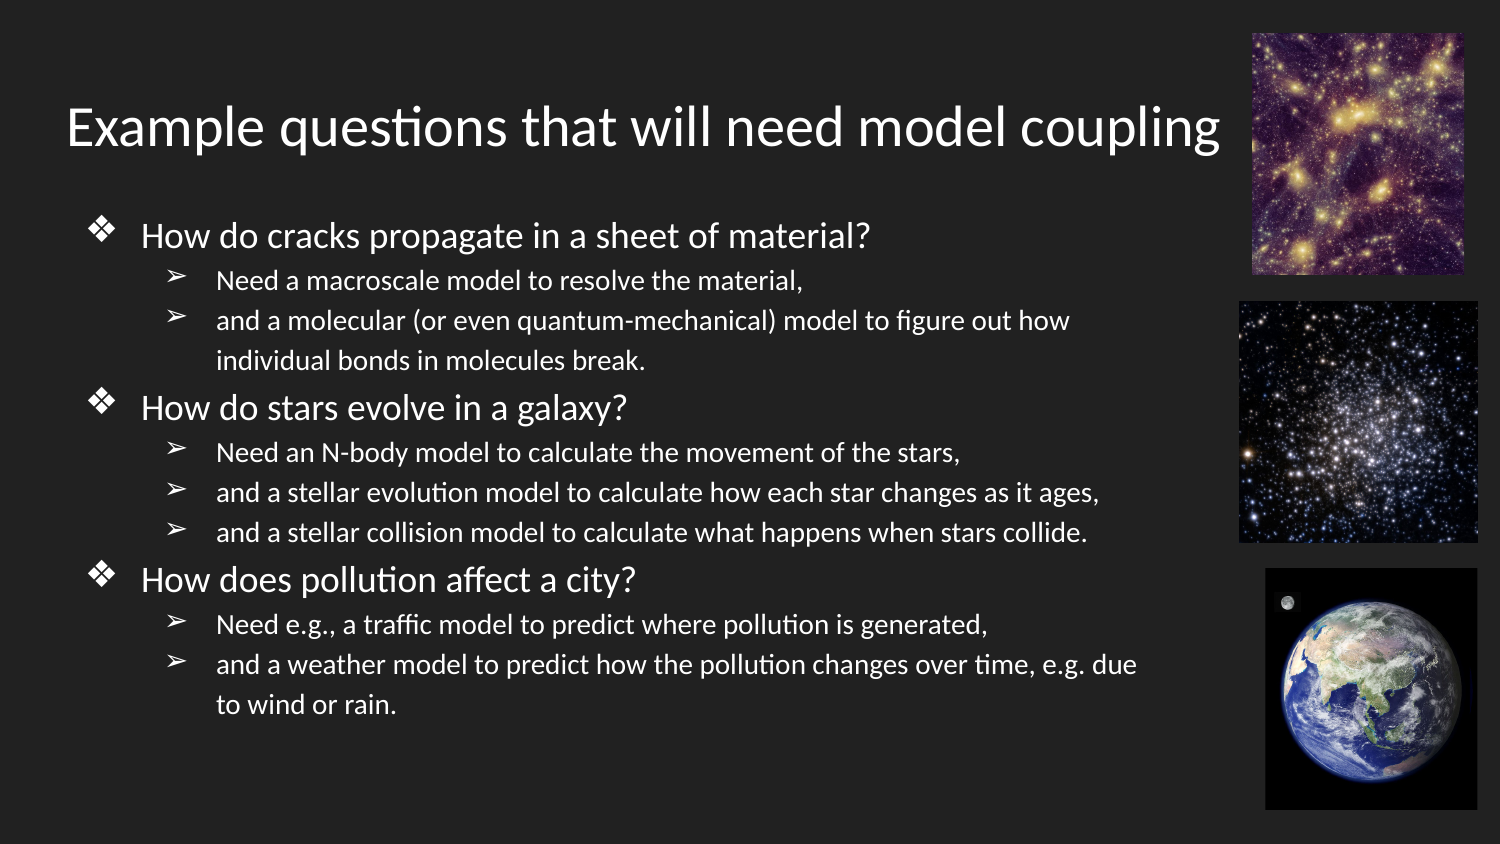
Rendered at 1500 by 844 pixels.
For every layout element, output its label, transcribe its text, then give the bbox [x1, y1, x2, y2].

title Example questions that will need model coupling [51, 72, 1246, 167]
picture [1265, 568, 1478, 811]
picture [1238, 301, 1478, 543]
list How do cracks propagate in a sheet of material? Need a macroscale model to resolve the material, and a molecular (or even quantum-mechanical) model to figure out how individual bonds in molecules break. How do stars evolve in a galaxy? Need an N-body model to calculate the movement of the stars, and a stellar evolution model to calculate how each star changes as it ages, and a stellar collision model to calculate what happens when stars collide. How does pollution affect a city? Need e.g., a traffic model to predict where pollution is generated, and a weather model to predict how the pollution changes over time, e.g. due to wind or rain. [51, 189, 1179, 750]
picture [1251, 33, 1465, 276]
